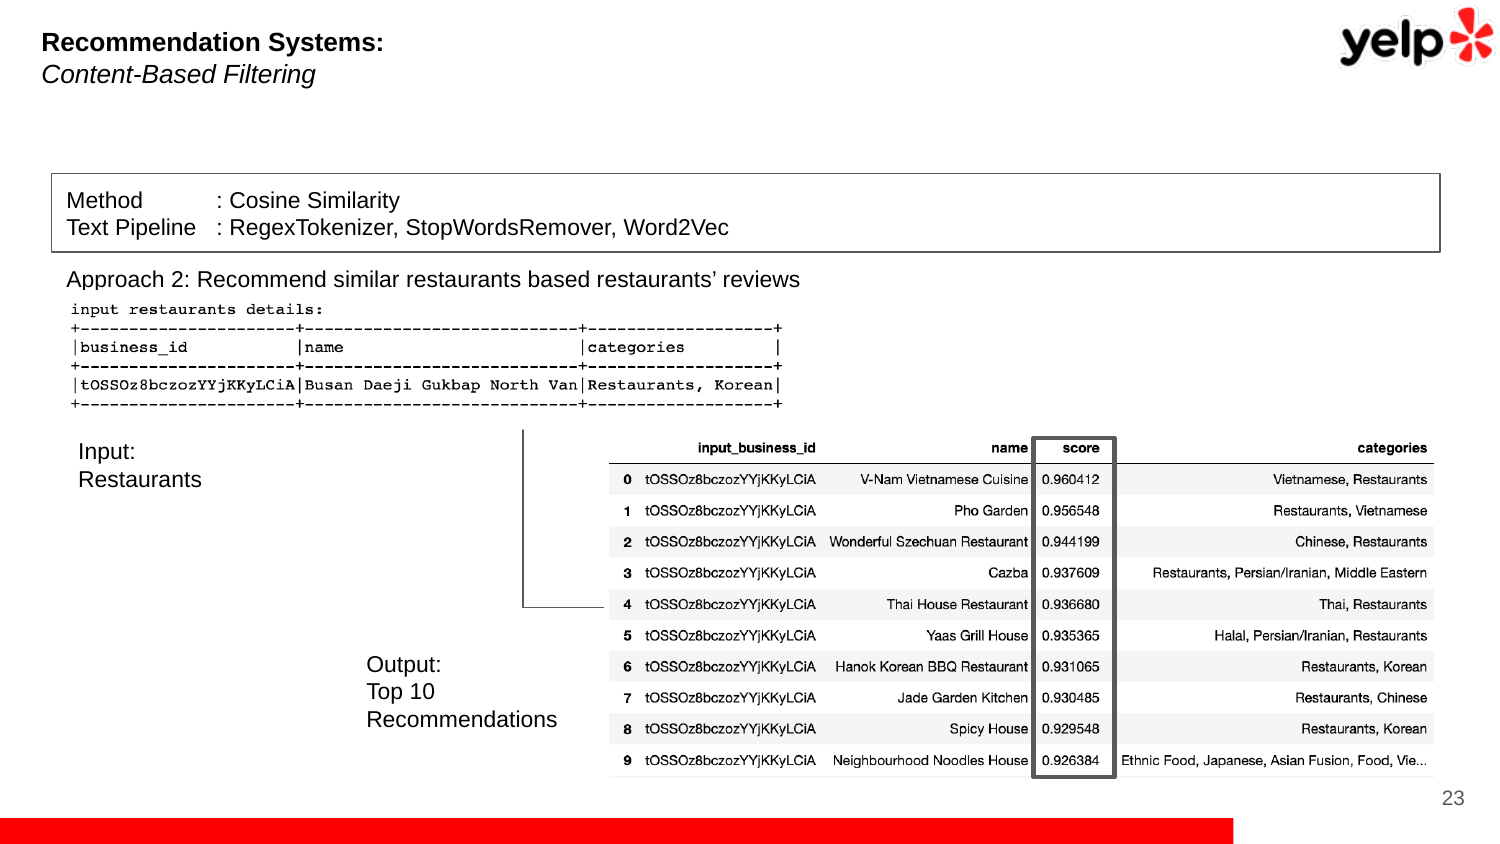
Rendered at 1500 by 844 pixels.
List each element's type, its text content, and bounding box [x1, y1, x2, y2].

text_box Approach 2: Recommend similar restaurants based restaurants’ reviews [51, 250, 1034, 307]
text_box Input: Restaurants [63, 430, 229, 507]
picture [51, 290, 793, 423]
picture [603, 437, 1441, 778]
picture [0, 818, 1234, 844]
title Recommendation Systems: Content-Based Filtering [26, 10, 1190, 105]
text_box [474, 478, 653, 560]
slide_number ‹#› [1389, 764, 1480, 830]
picture [1336, 4, 1497, 70]
text_box Method : Cosine Similarity Text Pipeline : RegexTokenizer, StopWordsRemover, Word2Vec [51, 173, 1441, 253]
text_box Output: Top 10 Recommendations [351, 634, 588, 747]
